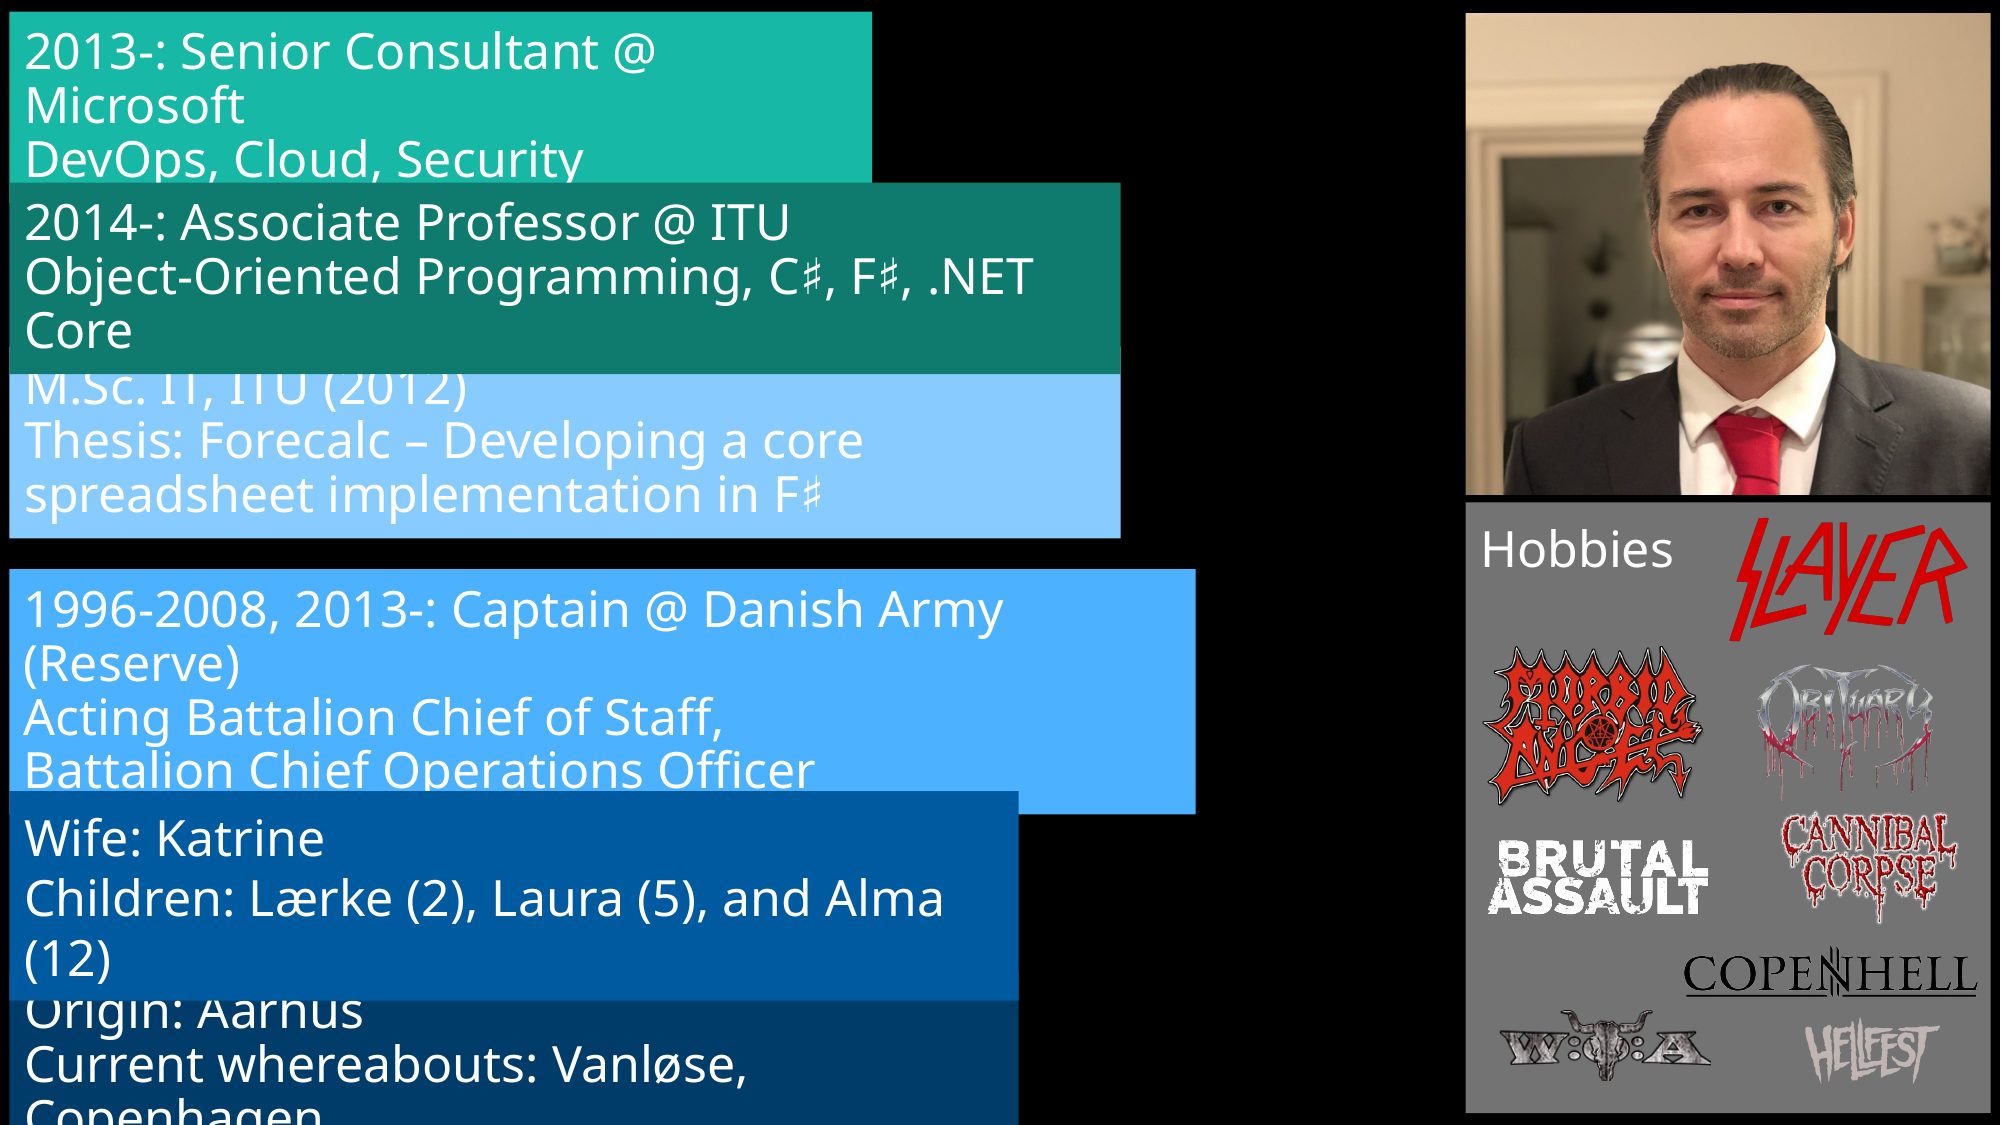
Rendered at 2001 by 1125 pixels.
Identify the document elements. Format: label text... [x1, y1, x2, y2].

text_box Origin: Aarhus Current whereabouts: Vanløse, Copenhagen [9, 1001, 1019, 1125]
picture [1465, 0, 1991, 496]
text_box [1465, 502, 1991, 1114]
text_box 1996-2008, 2013-: Captain @ Danish Army (Reserve) Acting Battalion Chief of Staff, Battalion Chief Operations Officer [9, 569, 1196, 815]
text_box 2013-: Senior Consultant @ Microsoft DevOps, Cloud, Security [9, 11, 873, 182]
text_box Wife: Katrine Children: Lærke (2), Laura (5), and Alma (12) [9, 791, 1019, 1001]
text_box M.Sc. IT, ITU (2012) Thesis: Forecalc – Developing a core spreadsheet implementation in F♯ [9, 375, 1121, 539]
text_box 2014-: Associate Professor @ ITU Object-Oriented Programming, C♯, F♯, .NET Core [9, 182, 1121, 375]
